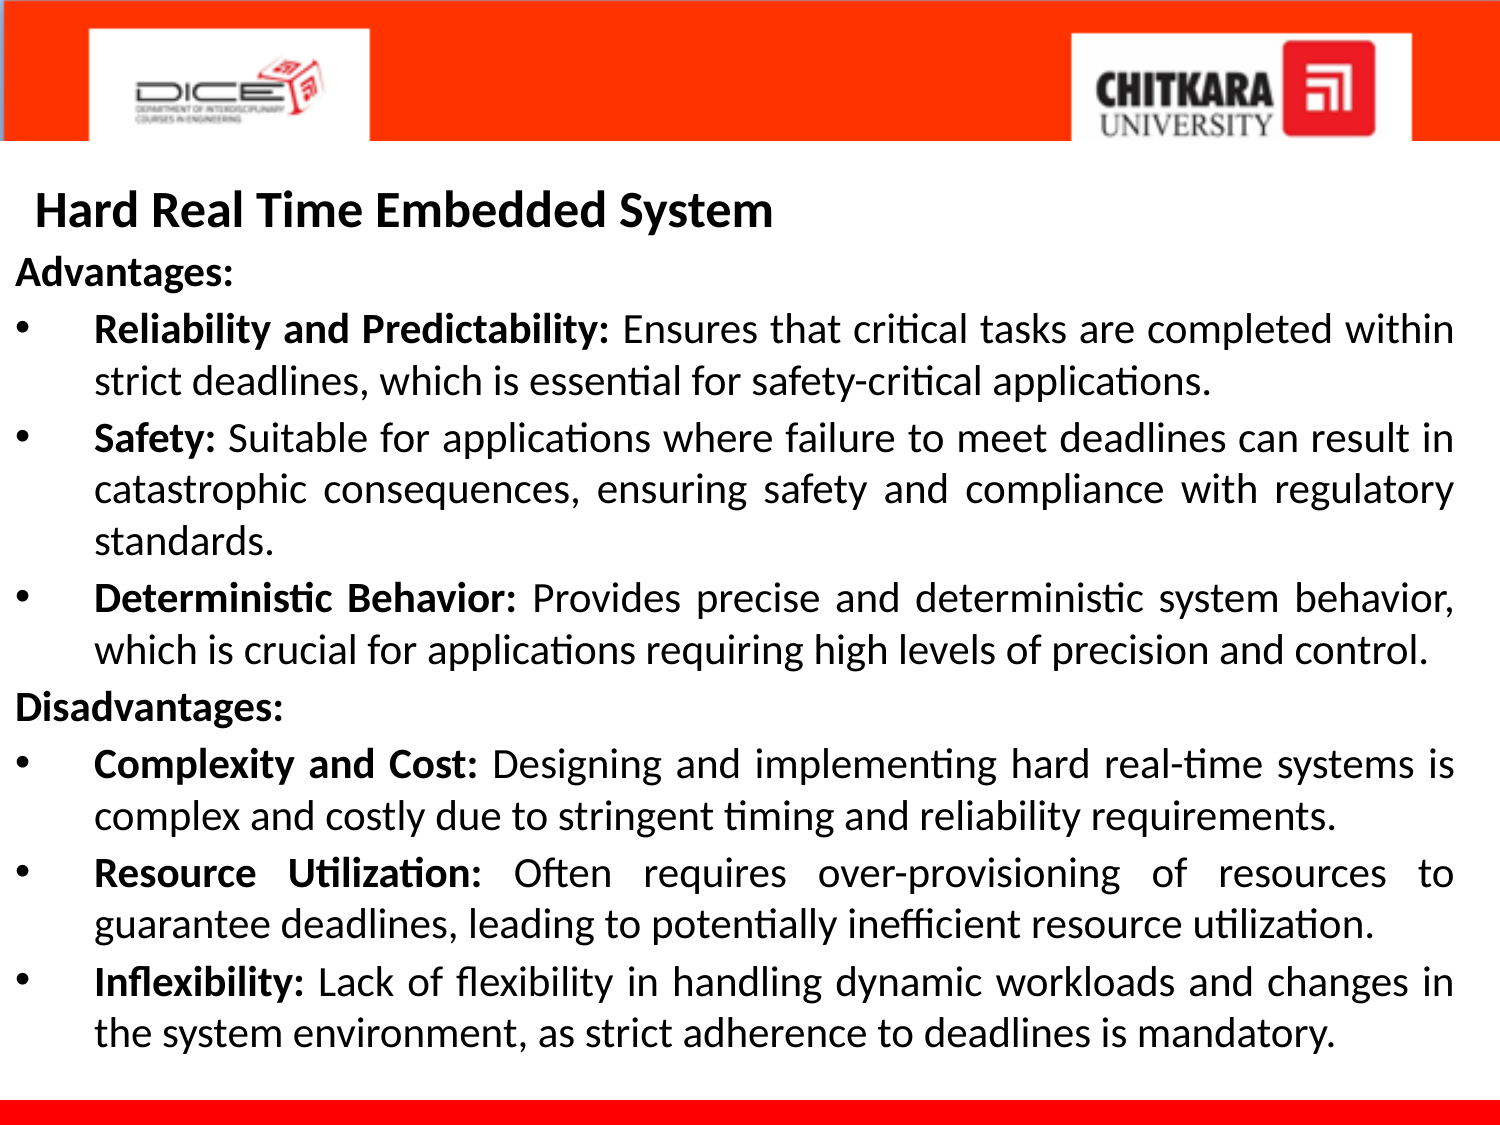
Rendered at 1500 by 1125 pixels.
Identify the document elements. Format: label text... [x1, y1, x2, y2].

picture [0, 0, 1500, 142]
list Hard Real Time Embedded System Advantages: Reliability and Predictability: Ensures that critical tasks are completed within strict deadlines, which is essential for safety-critical applications. Safety: Suitable for applications where failure to meet deadlines can result in catastrophic consequences, ensuring safety and compliance with regulatory standards. Deterministic Behavior: Provides precise and deterministic system behavior, which is crucial for applications requiring high levels of precision and control. Disadvantages: Complexity and Cost: Designing and implementing hard real-time systems is complex and costly due to stringent timing and reliability requirements. Resource Utilization: Often requires over-provisioning of resources to guarantee deadlines, leading to potentially inefficient resource utilization. Inflexibility: Lack of flexibility in handling dynamic workloads and changes in the system environment, as strict adherence to deadlines is mandatory. [0, 167, 1471, 1125]
